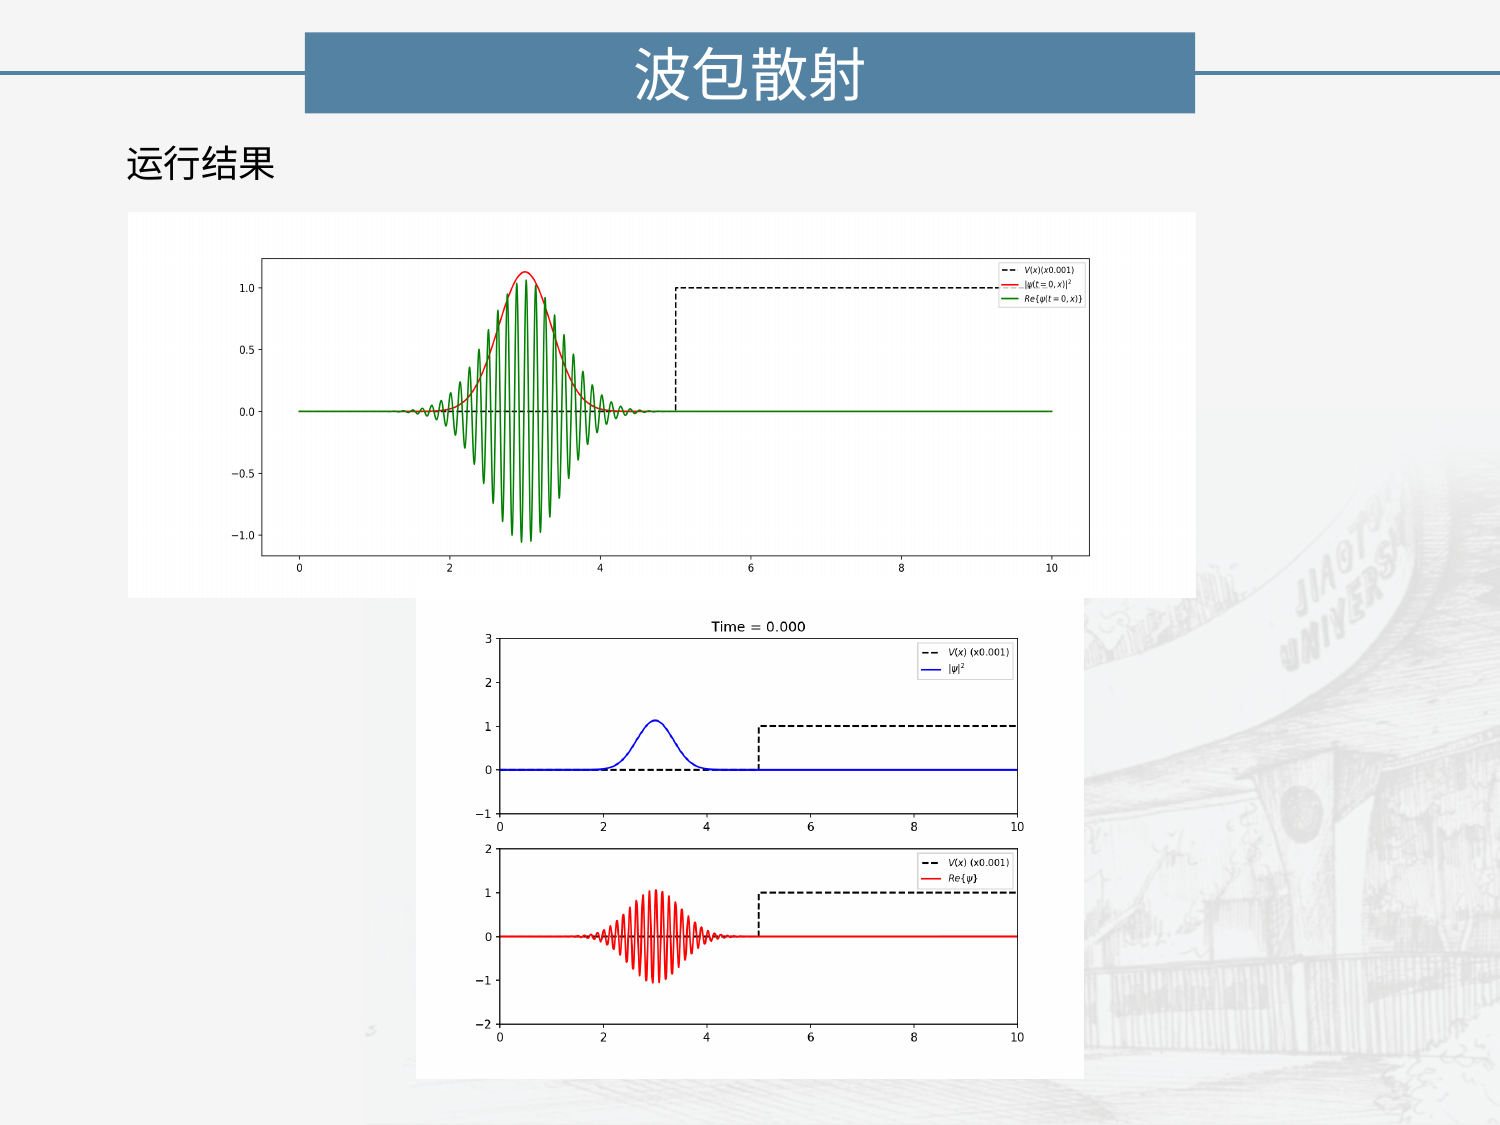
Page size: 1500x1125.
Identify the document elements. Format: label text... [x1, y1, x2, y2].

text_box 运行结果 [111, 132, 736, 193]
text_box 波包散射 [304, 32, 1196, 114]
picture [128, 212, 1196, 1079]
